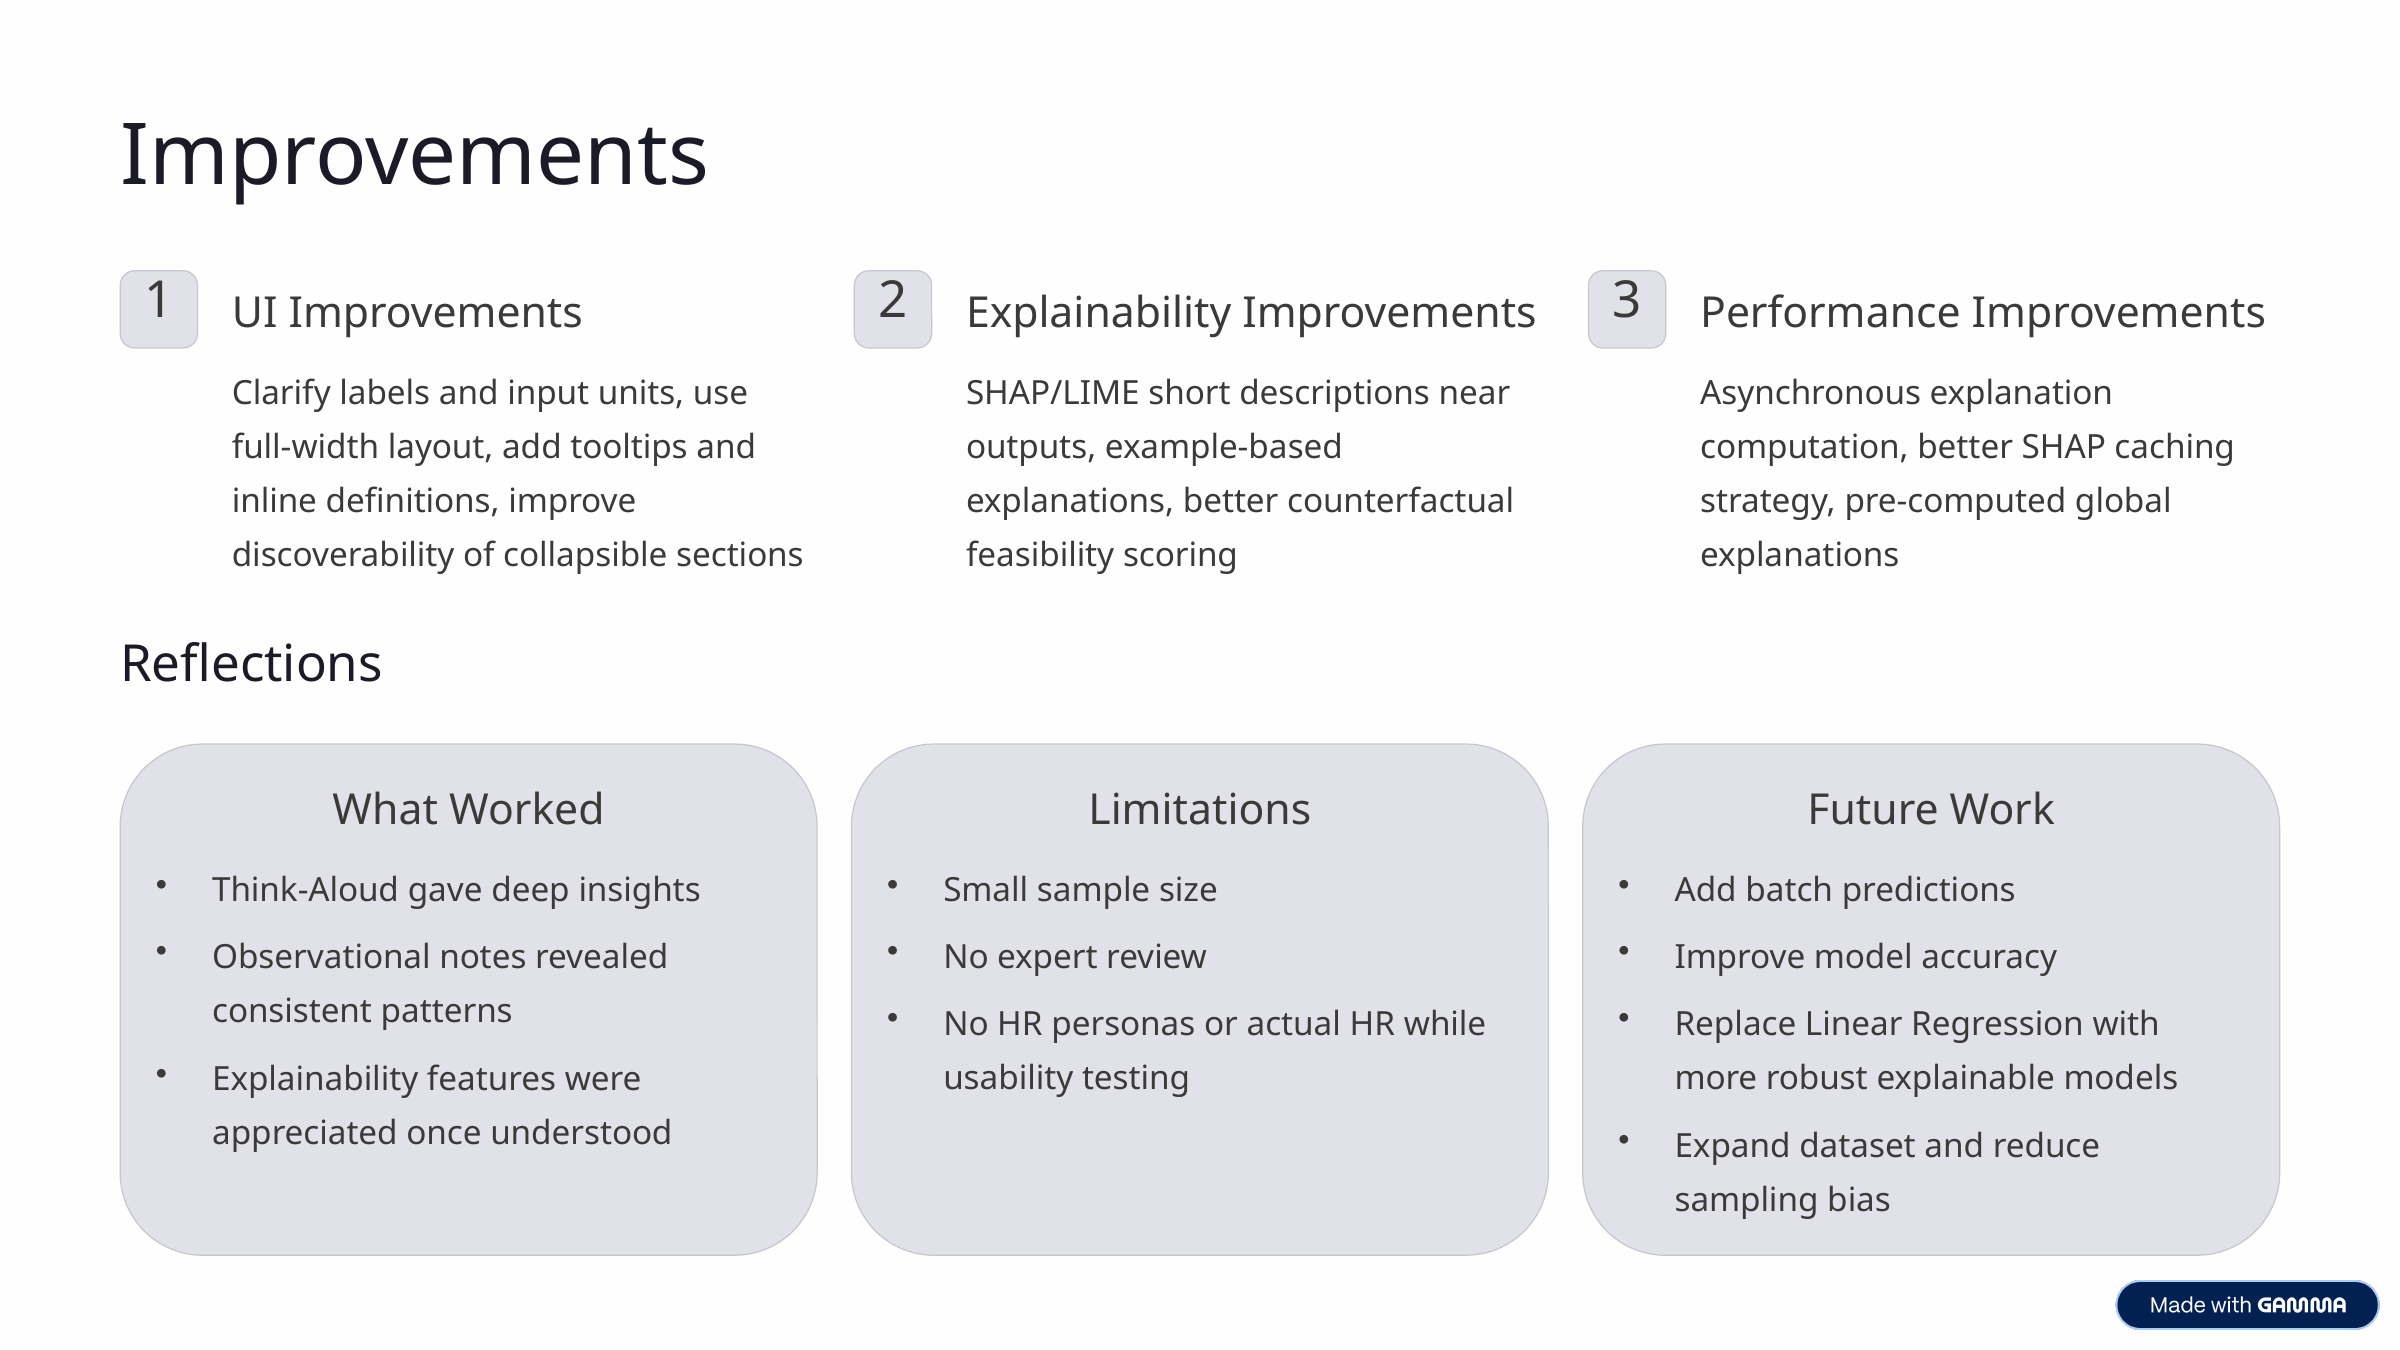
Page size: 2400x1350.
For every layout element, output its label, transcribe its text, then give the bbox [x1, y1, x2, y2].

text_box Future Work [1716, 779, 2146, 834]
text_box Asynchronous explanation computation, better SHAP caching strategy, pre-computed global explanations [1700, 356, 2280, 577]
text_box 1 [133, 277, 185, 342]
text_box No HR personas or actual HR while usability testing [887, 987, 1513, 1098]
text_box Think-Aloud gave deep insights [155, 853, 782, 909]
text_box [1588, 270, 1666, 349]
text_box Explainability features were appreciated once understood [155, 1042, 782, 1153]
text_box [854, 270, 932, 349]
text_box UI Improvements [231, 282, 662, 337]
text_box Limitations [985, 779, 1415, 834]
text_box SHAP/LIME short descriptions near outputs, example-based explanations, better counterfactual feasibility scoring [966, 356, 1546, 577]
text_box Small sample size [887, 853, 1513, 909]
text_box Replace Linear Regression with more robust explainable models [1618, 987, 2245, 1098]
text_box Observational notes revealed consistent patterns [155, 920, 782, 1031]
text_box [1582, 744, 2280, 1256]
text_box Improvements [120, 94, 980, 202]
text_box Reflections [120, 628, 636, 693]
text_box Explainability Improvements [966, 282, 1526, 337]
text_box Expand dataset and reduce sampling bias [1618, 1109, 2245, 1220]
text_box What Worked [253, 779, 684, 834]
text_box 3 [1601, 277, 1653, 342]
text_box Performance Improvements [1700, 282, 2256, 337]
text_box No expert review [887, 920, 1513, 976]
text_box Clarify labels and input units, use full-width layout, add tooltips and inline definitions, improve discoverability of collapsible sections [231, 356, 812, 577]
text_box [120, 270, 198, 349]
text_box 2 [867, 277, 919, 342]
text_box Add batch predictions [1618, 853, 2245, 909]
text_box Improve model accuracy [1618, 920, 2245, 976]
text_box [851, 744, 1549, 1256]
text_box [120, 744, 818, 1256]
picture [2106, 1271, 2389, 1339]
